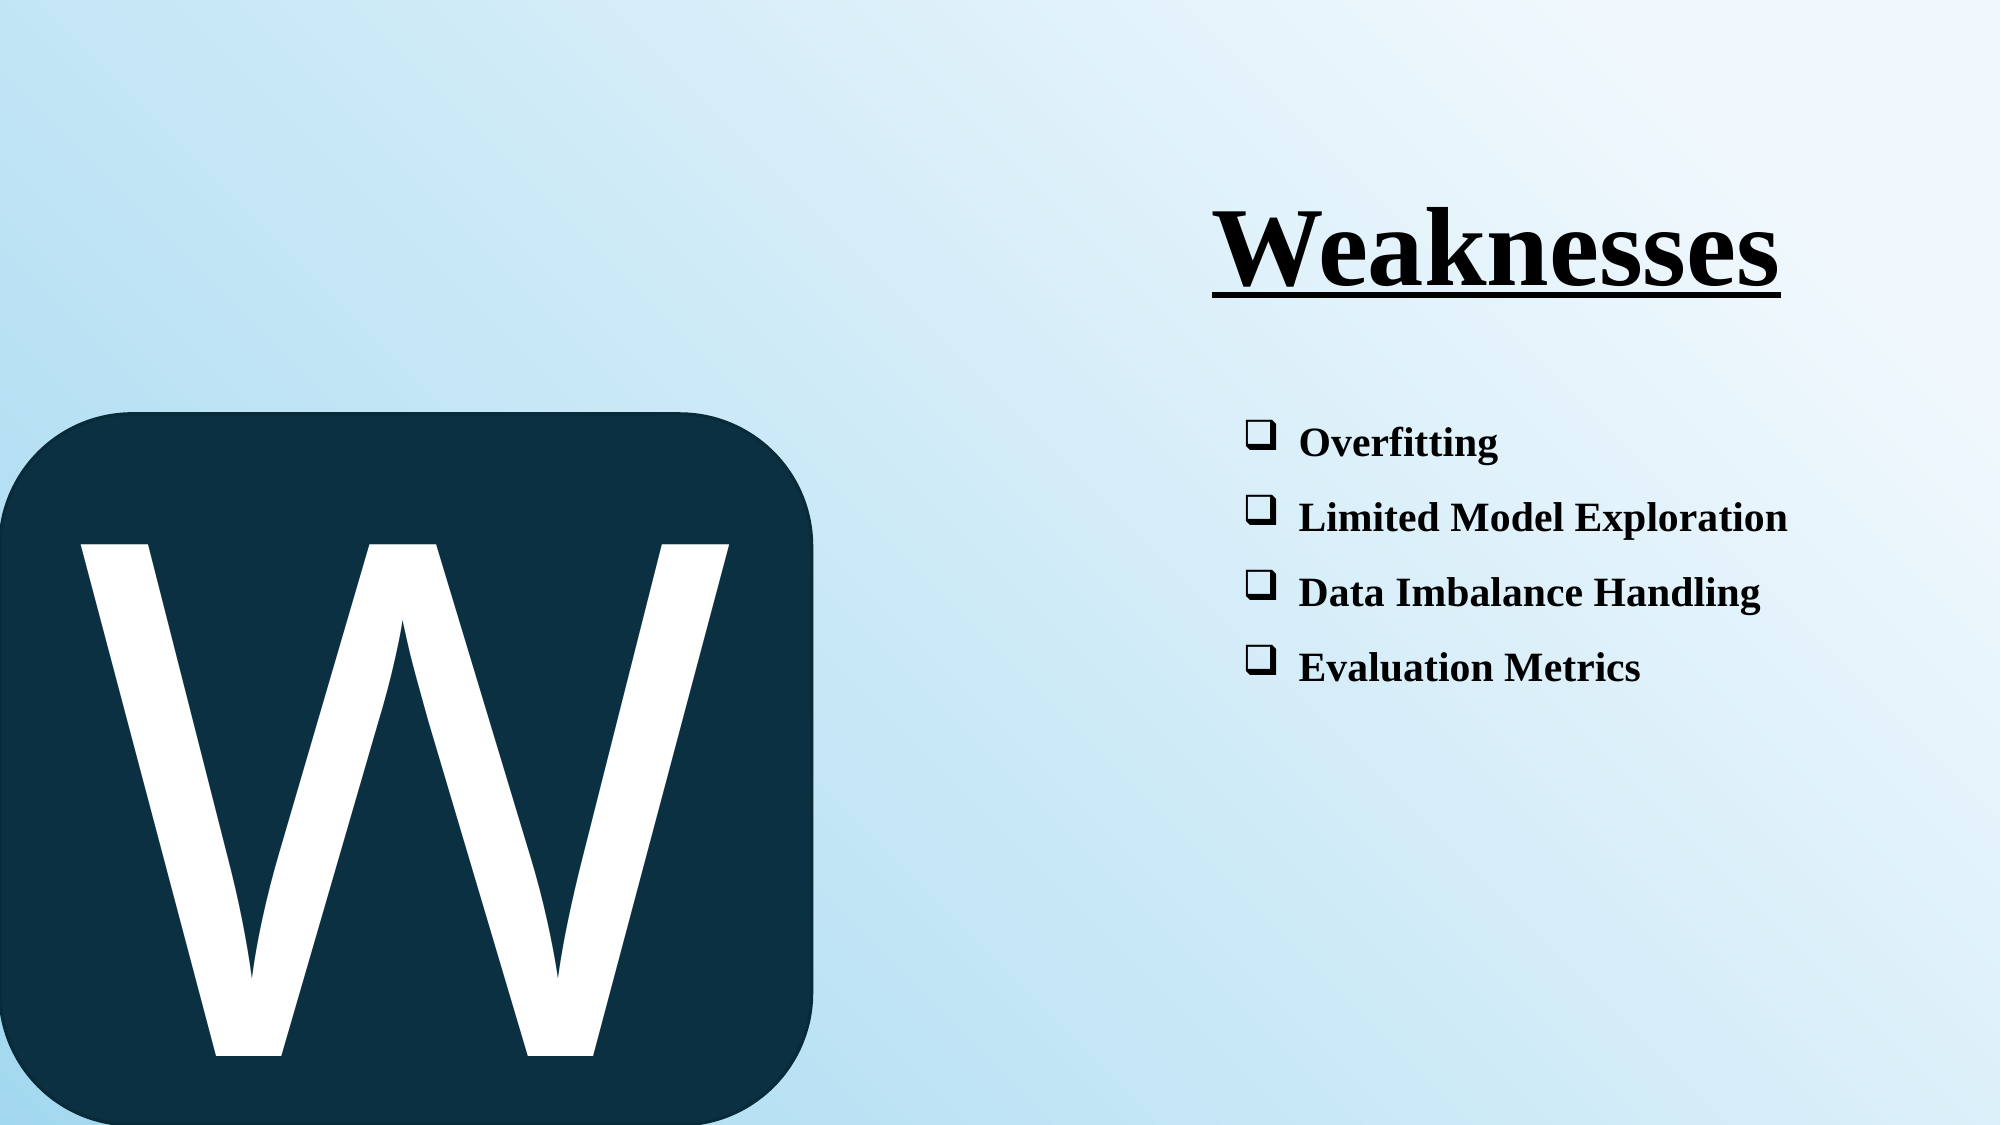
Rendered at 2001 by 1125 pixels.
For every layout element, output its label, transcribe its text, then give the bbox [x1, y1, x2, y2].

text_box W [0, 412, 814, 1125]
text_box Weaknesses [1196, 165, 1796, 316]
text_box Overfitting Limited Model Exploration Data Imbalance Handling Evaluation Metrics [1227, 382, 2000, 698]
